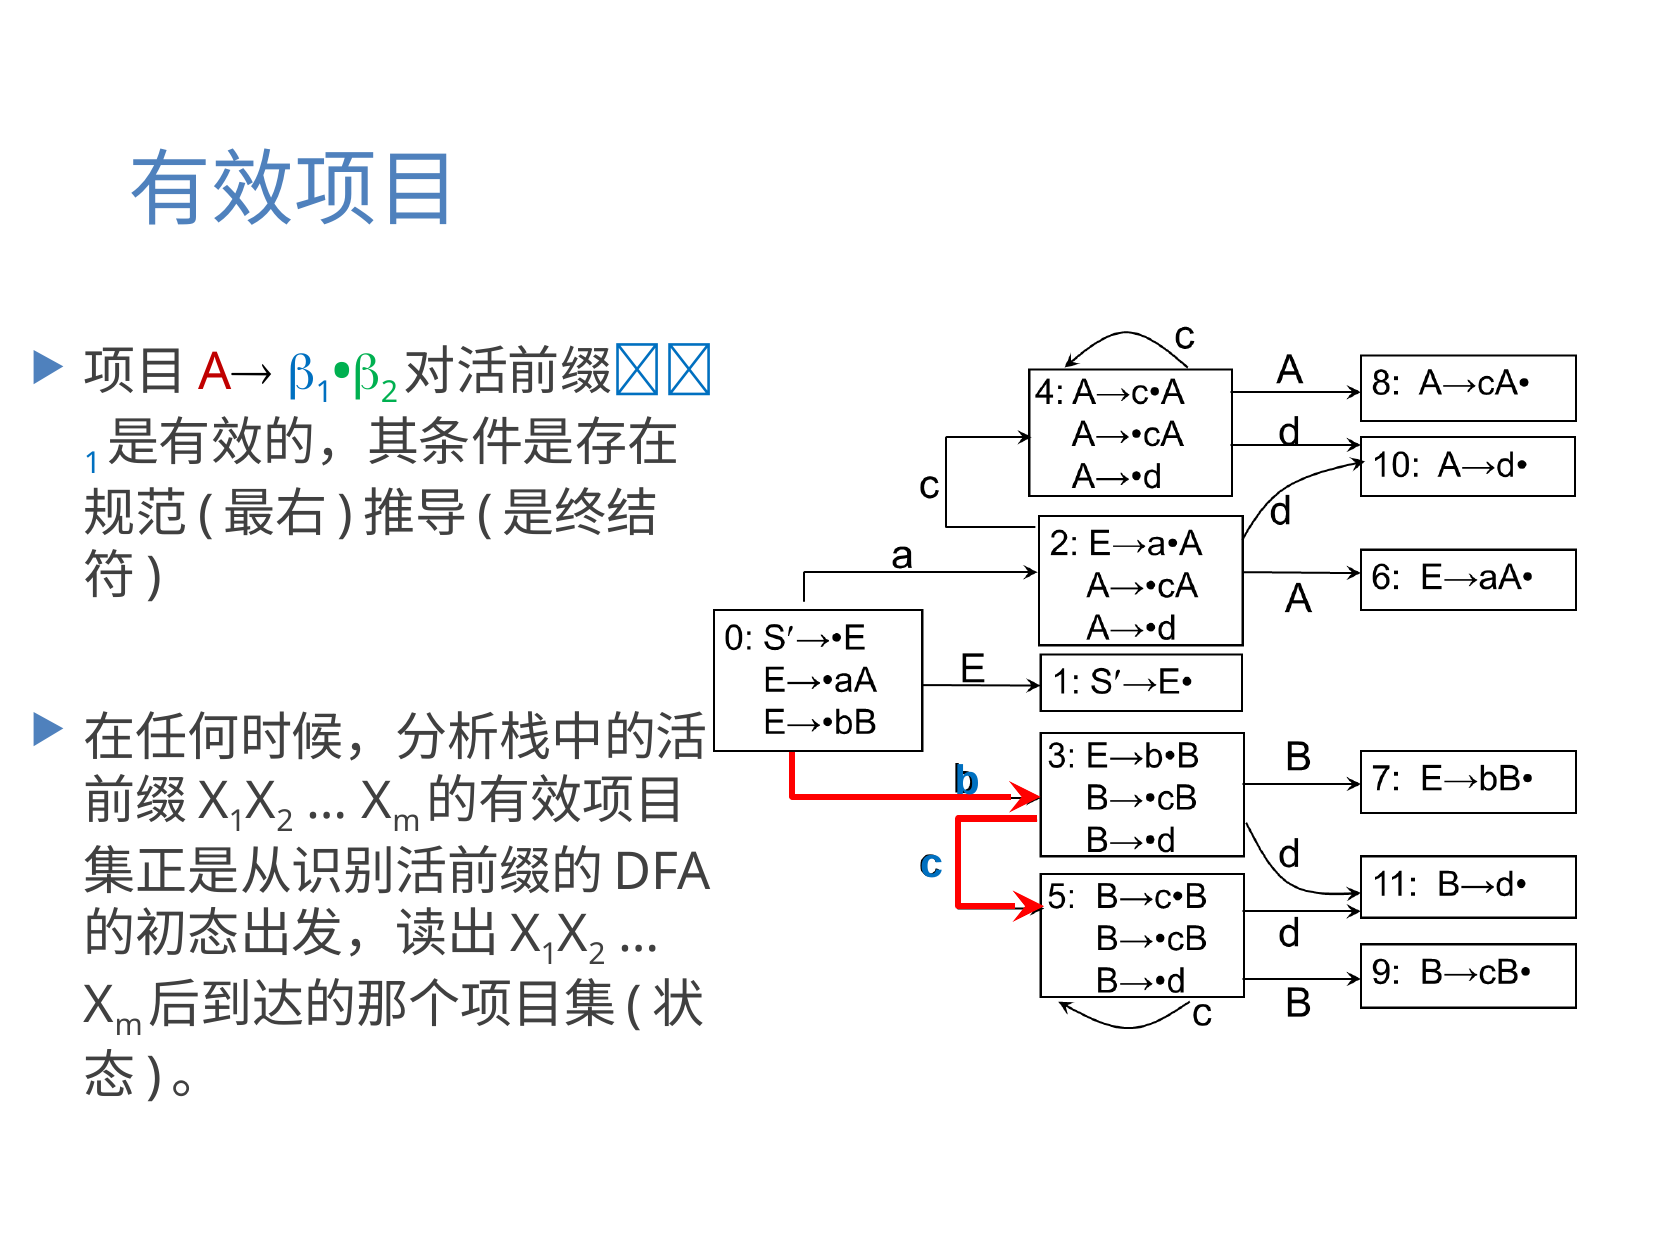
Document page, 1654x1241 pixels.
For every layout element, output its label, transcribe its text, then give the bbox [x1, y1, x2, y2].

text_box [791, 744, 1041, 812]
picture [702, 295, 1577, 1060]
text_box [894, 817, 1045, 907]
title 有效项目 [113, 65, 1541, 306]
text_box [115, 677, 697, 1019]
